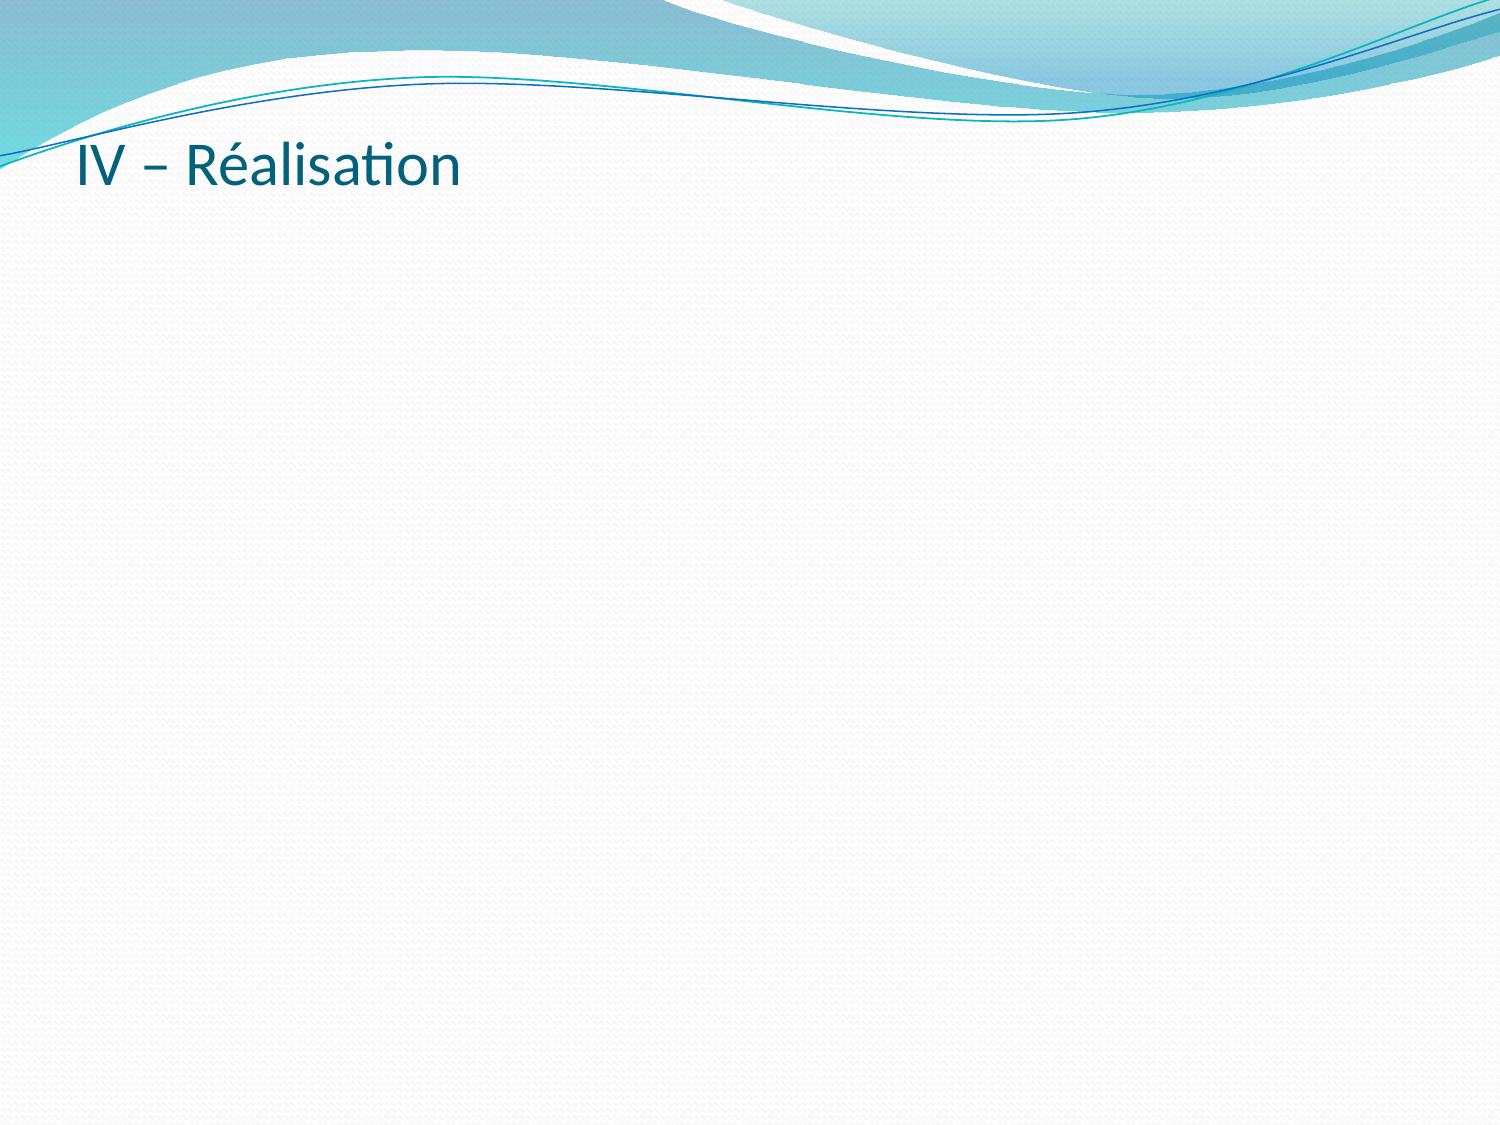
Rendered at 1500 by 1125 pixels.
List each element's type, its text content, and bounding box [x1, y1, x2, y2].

title IV – Réalisation [75, 115, 1425, 303]
